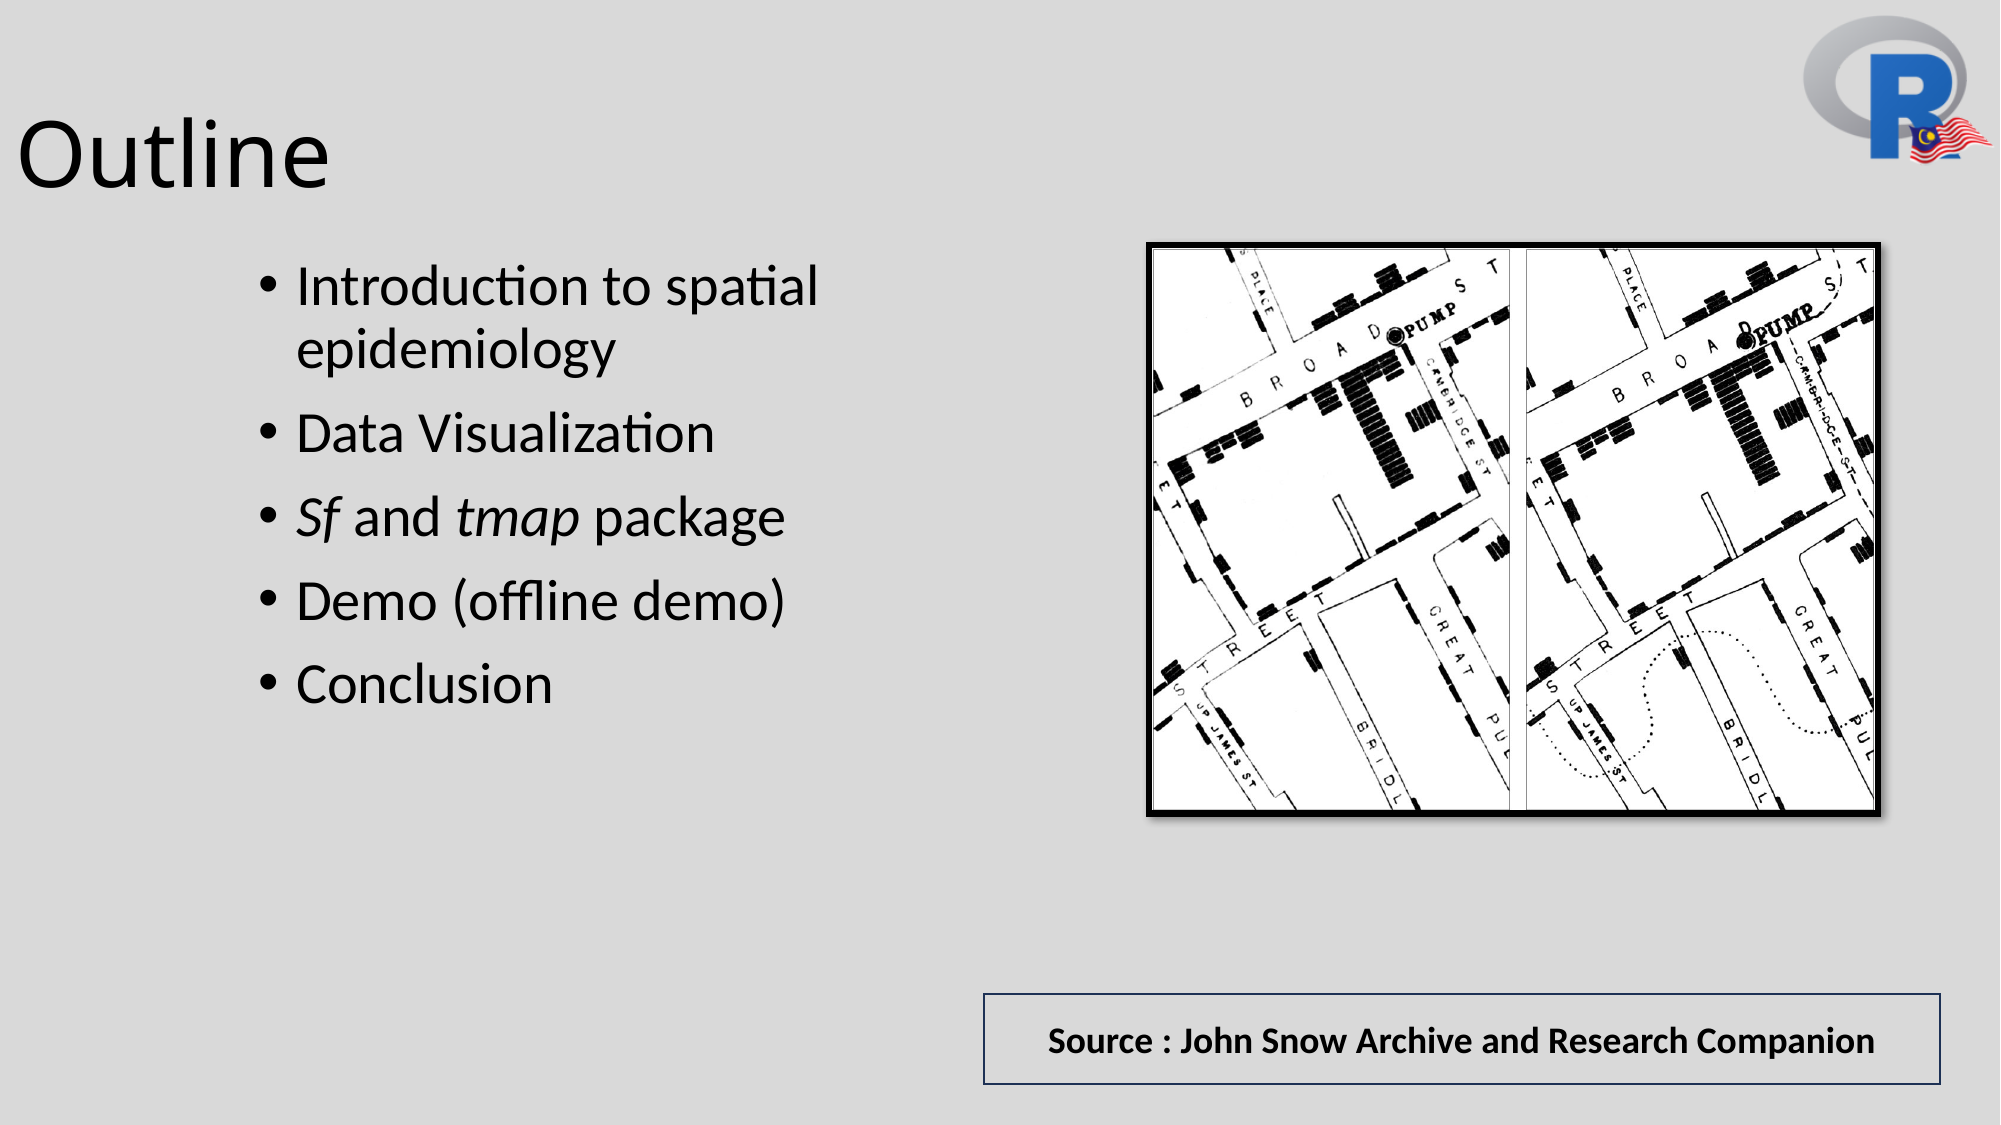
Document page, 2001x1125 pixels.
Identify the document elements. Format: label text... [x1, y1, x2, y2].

text_box [1795, 15, 2000, 166]
title Outline [0, 82, 1644, 233]
text_box Source : John Snow Archive and Research Companion [983, 993, 1941, 1085]
list Introduction to spatial epidemiology Data Visualization Sf and tmap package Demo (offline demo) Conclusion [243, 247, 1118, 822]
picture [1151, 247, 1875, 811]
